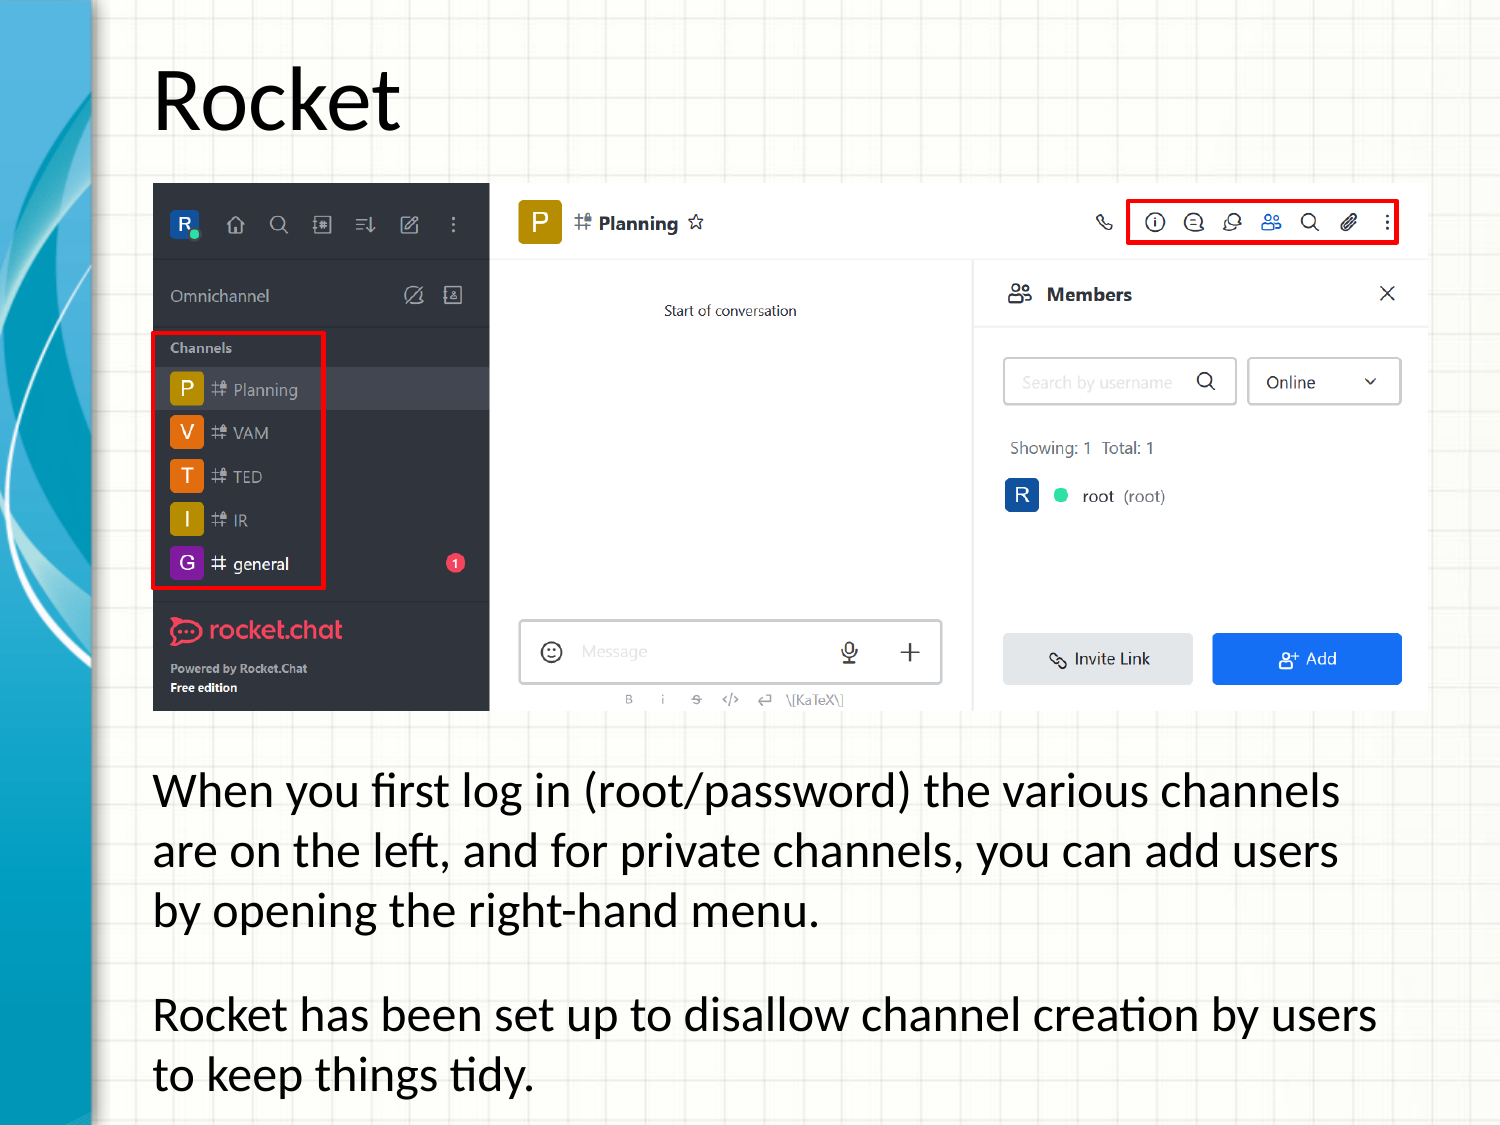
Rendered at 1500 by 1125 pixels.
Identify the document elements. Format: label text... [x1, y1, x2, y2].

text_box When you first log in (root/password) the various channels are on the left, and for private channels, you can add users by opening the right-hand menu. Rocket has been set up to disallow channel creation by users to keep things tidy. [137, 749, 1413, 1125]
picture [0, 0, 1500, 1125]
title Rocket [137, 0, 1463, 188]
